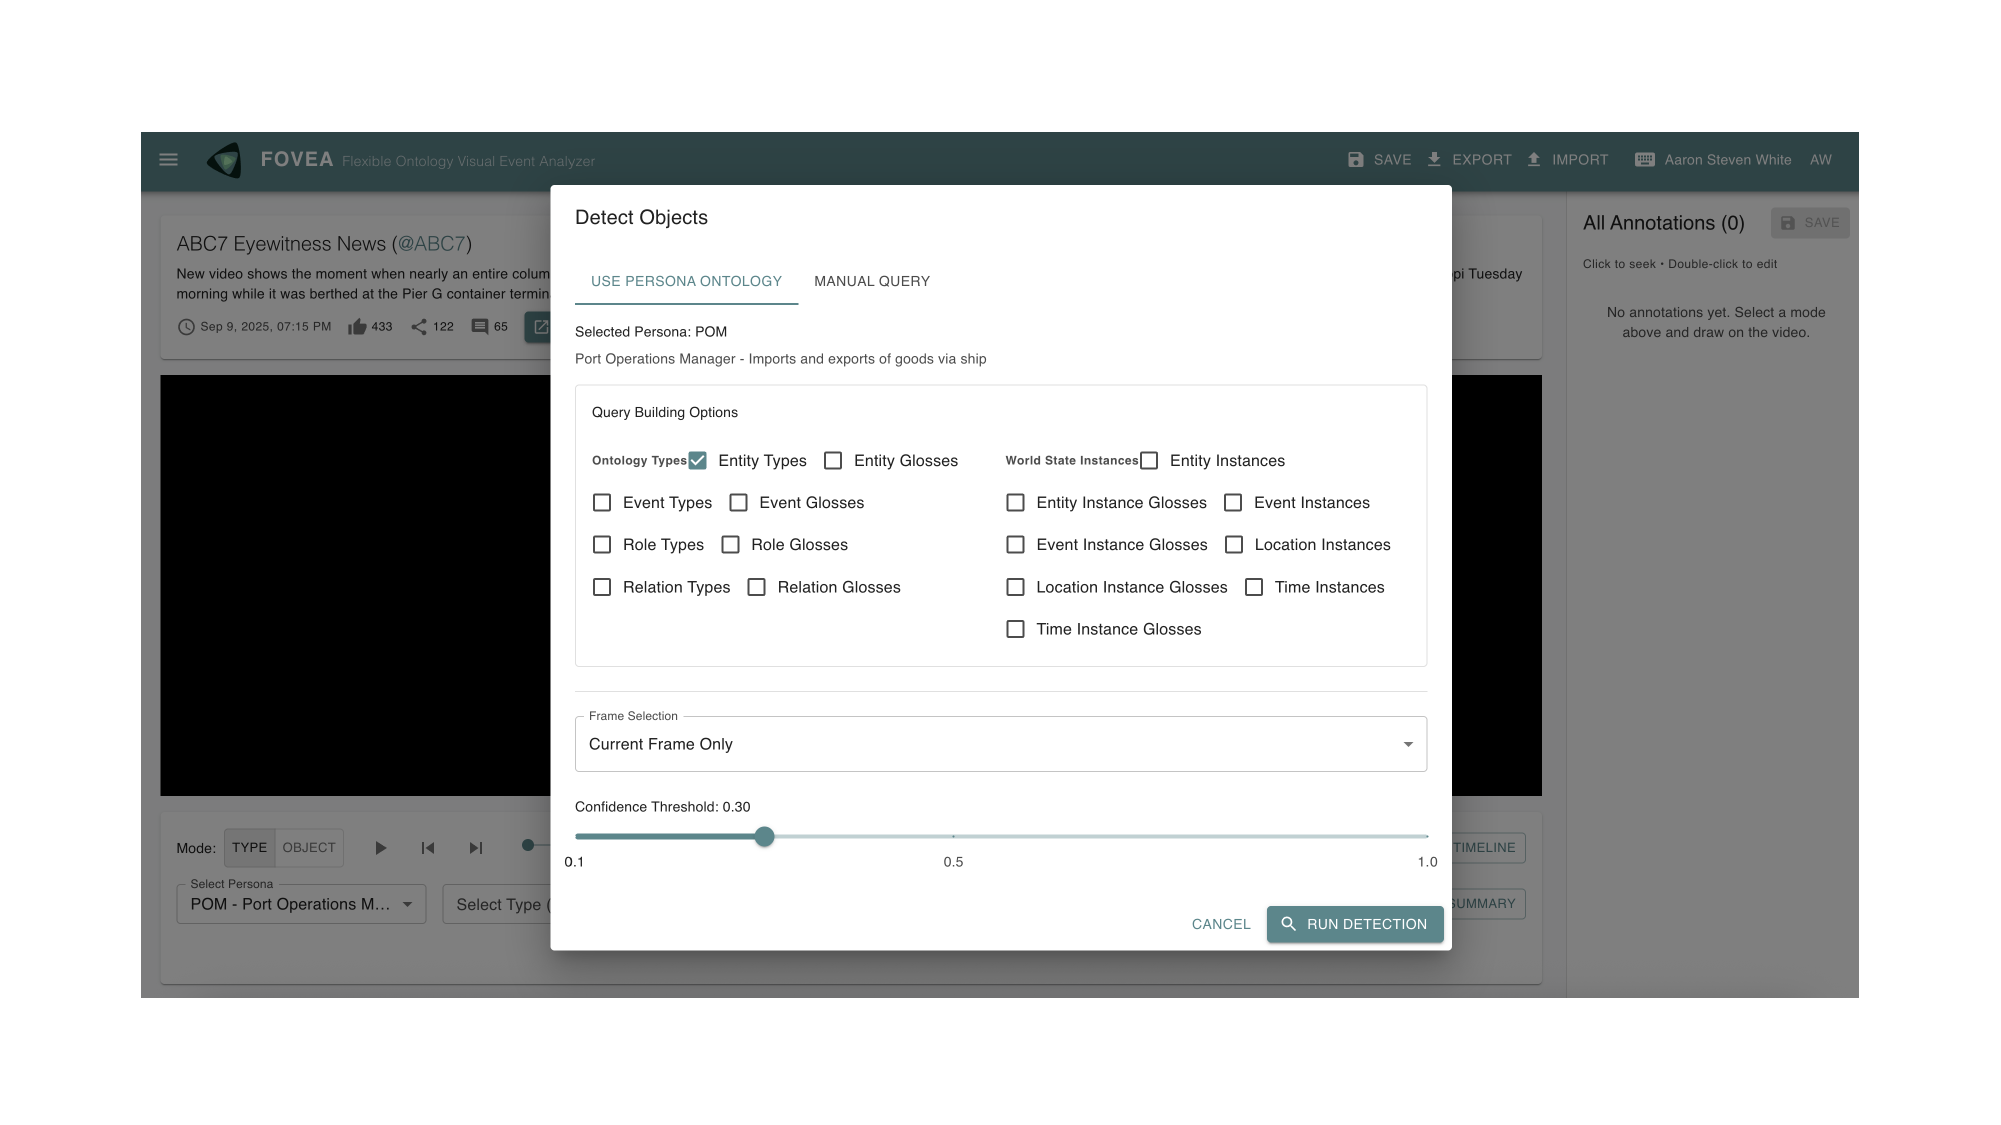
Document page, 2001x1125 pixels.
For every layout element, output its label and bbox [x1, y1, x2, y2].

picture [140, 132, 1860, 998]
